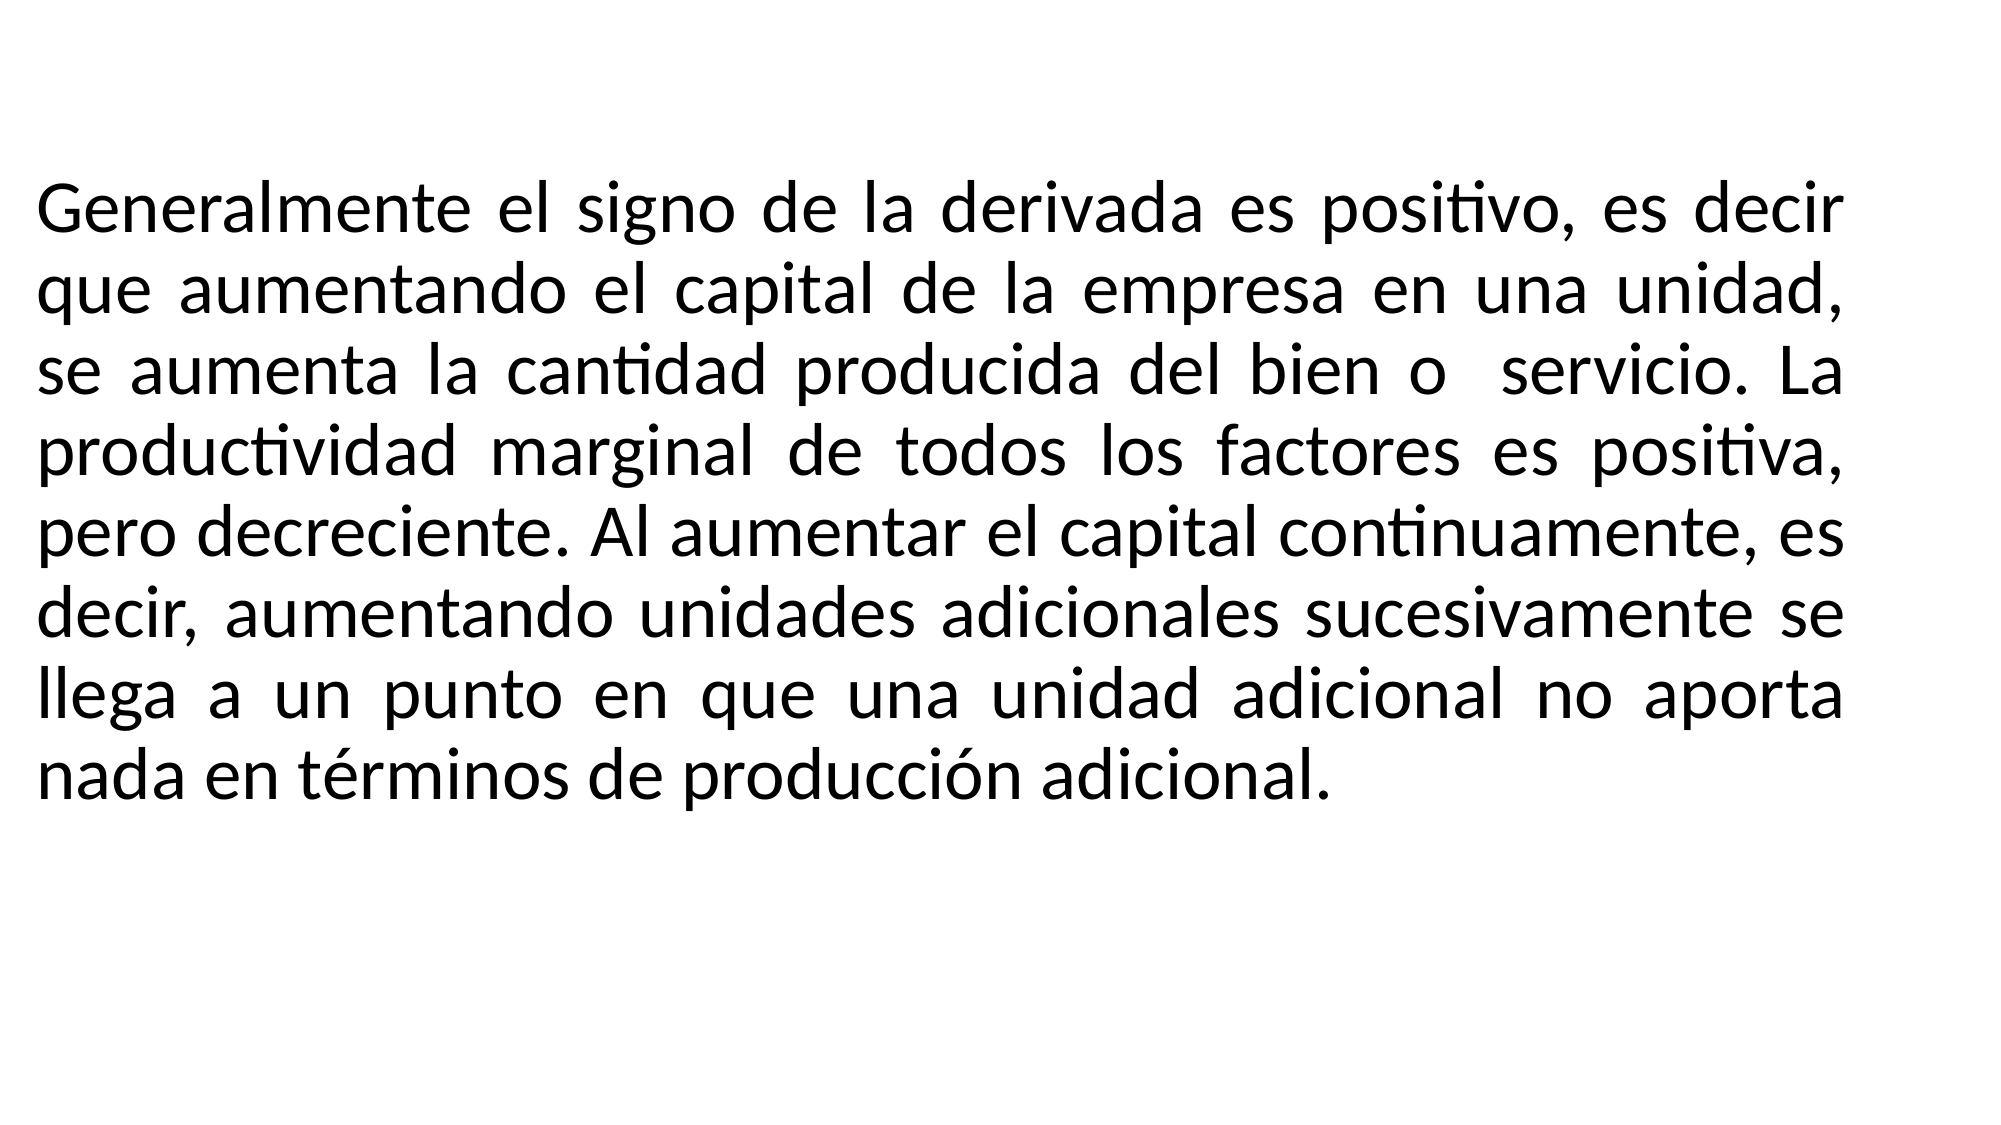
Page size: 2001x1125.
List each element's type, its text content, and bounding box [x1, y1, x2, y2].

list Generalmente el signo de la derivada es positivo, es decir que aumentando el capital de la empresa en una unidad, se aumenta la cantidad producida del bien o servicio. La productividad marginal de todos los factores es positiva, pero decreciente. Al aumentar el capital continuamente, es decir, aumentando unidades adicionales sucesivamente se llega a un punto en que una unidad adicional no aporta nada en términos de producción adicional. [21, 160, 1863, 1014]
